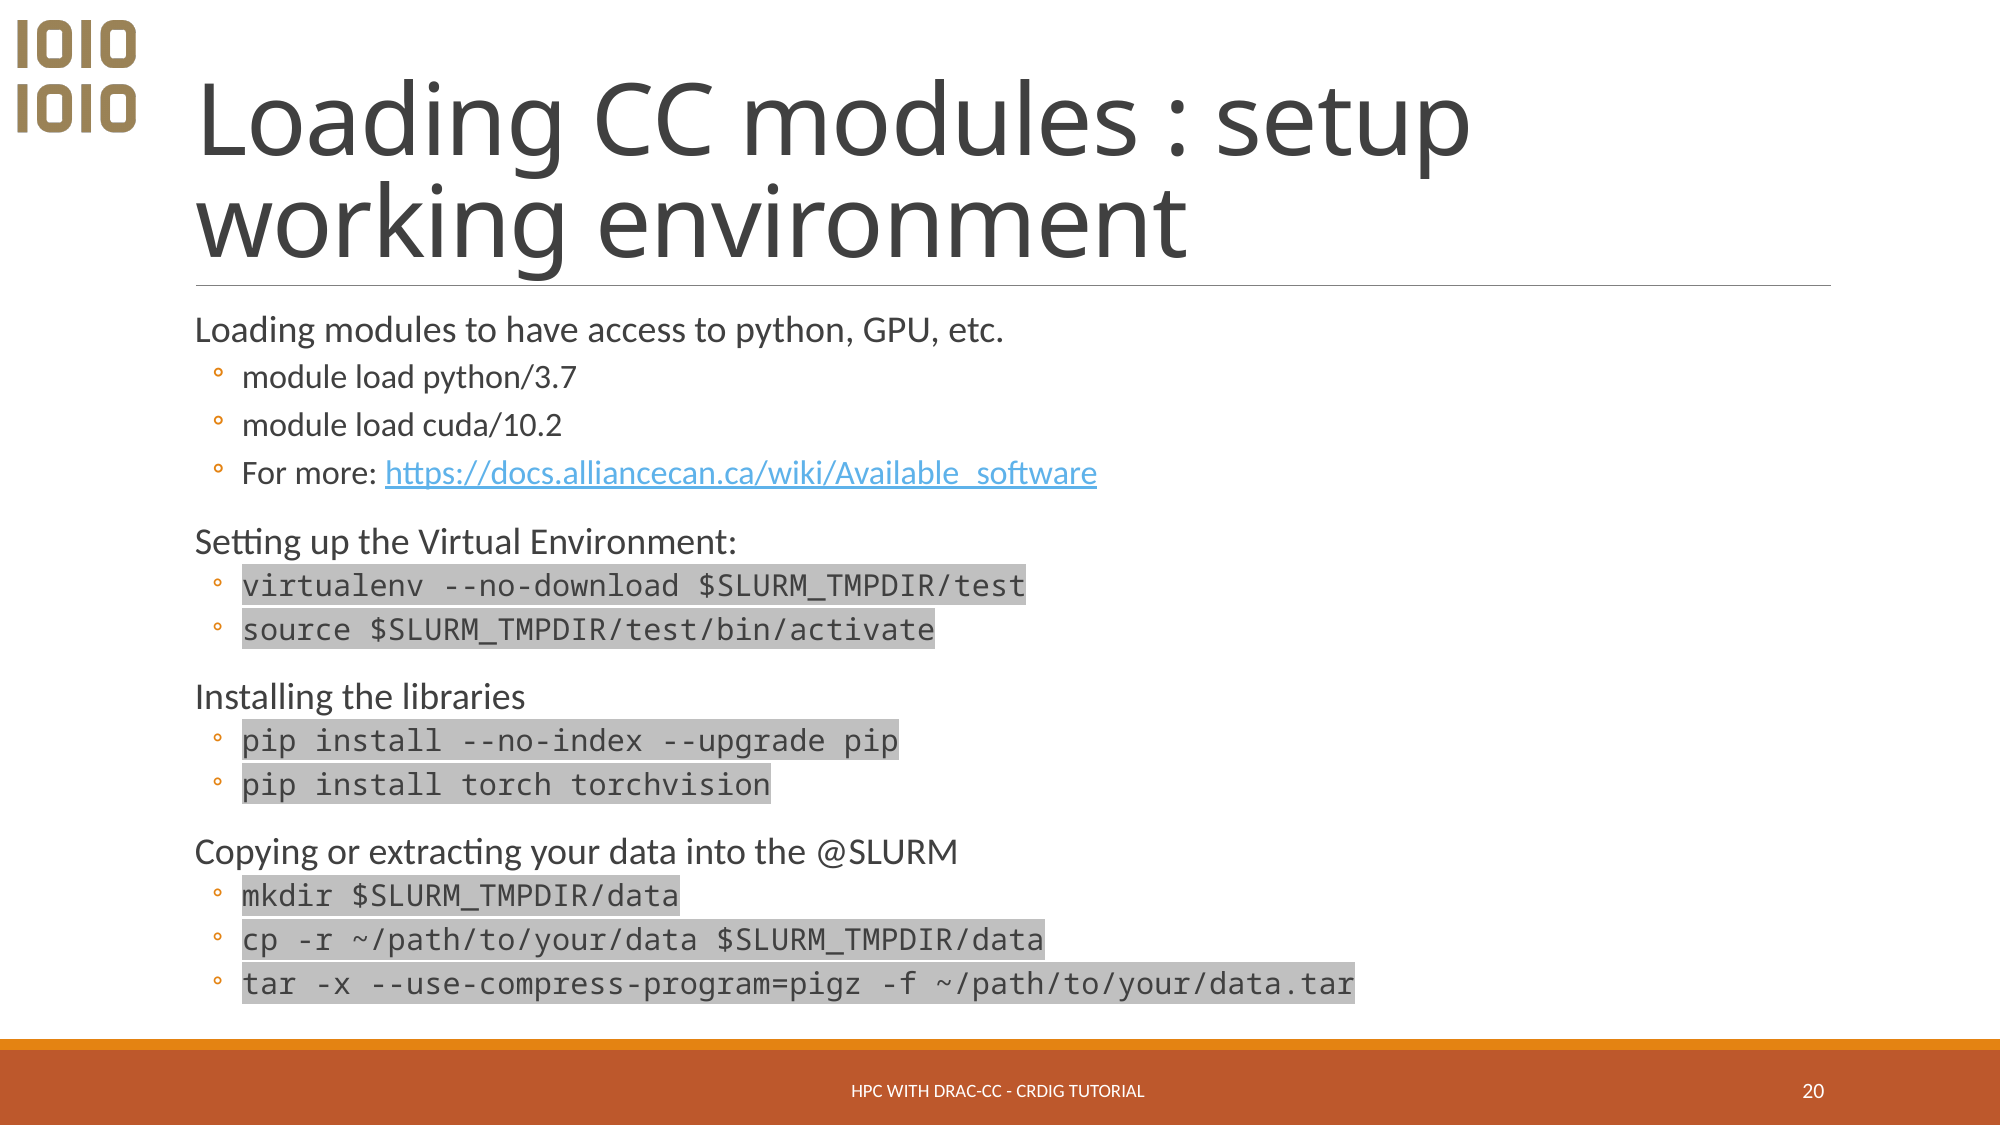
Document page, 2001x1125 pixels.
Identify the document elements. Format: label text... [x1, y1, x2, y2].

title Loading CC modules : setup working environment [180, 47, 1830, 285]
footer HPC with DRAC-CC - CRDIG Tutorial [604, 1059, 1396, 1120]
slide_number 20 [1624, 1059, 1840, 1120]
list Loading modules to have access to python, GPU, etc. module load python/3.7 module load cuda/10.2 For more: https://docs.alliancecan.ca/wiki/Available_software Setting up the Virtual Environment: virtualenv --no-download $SLURM_TMPDIR/test source $SLURM_TMPDIR/test/bin/activate Installing the libraries pip install --no-index --upgrade pip pip install torch torchvision Copying or extracting your data into the @SLURM mkdir $SLURM_TMPDIR/data cp -r ~/path/to/your/data $SLURM_TMPDIR/data tar -x --use-compress-program=pigz -f ~/path/to/your/data.tar [180, 302, 1830, 1015]
text_box [0, 0, 154, 154]
